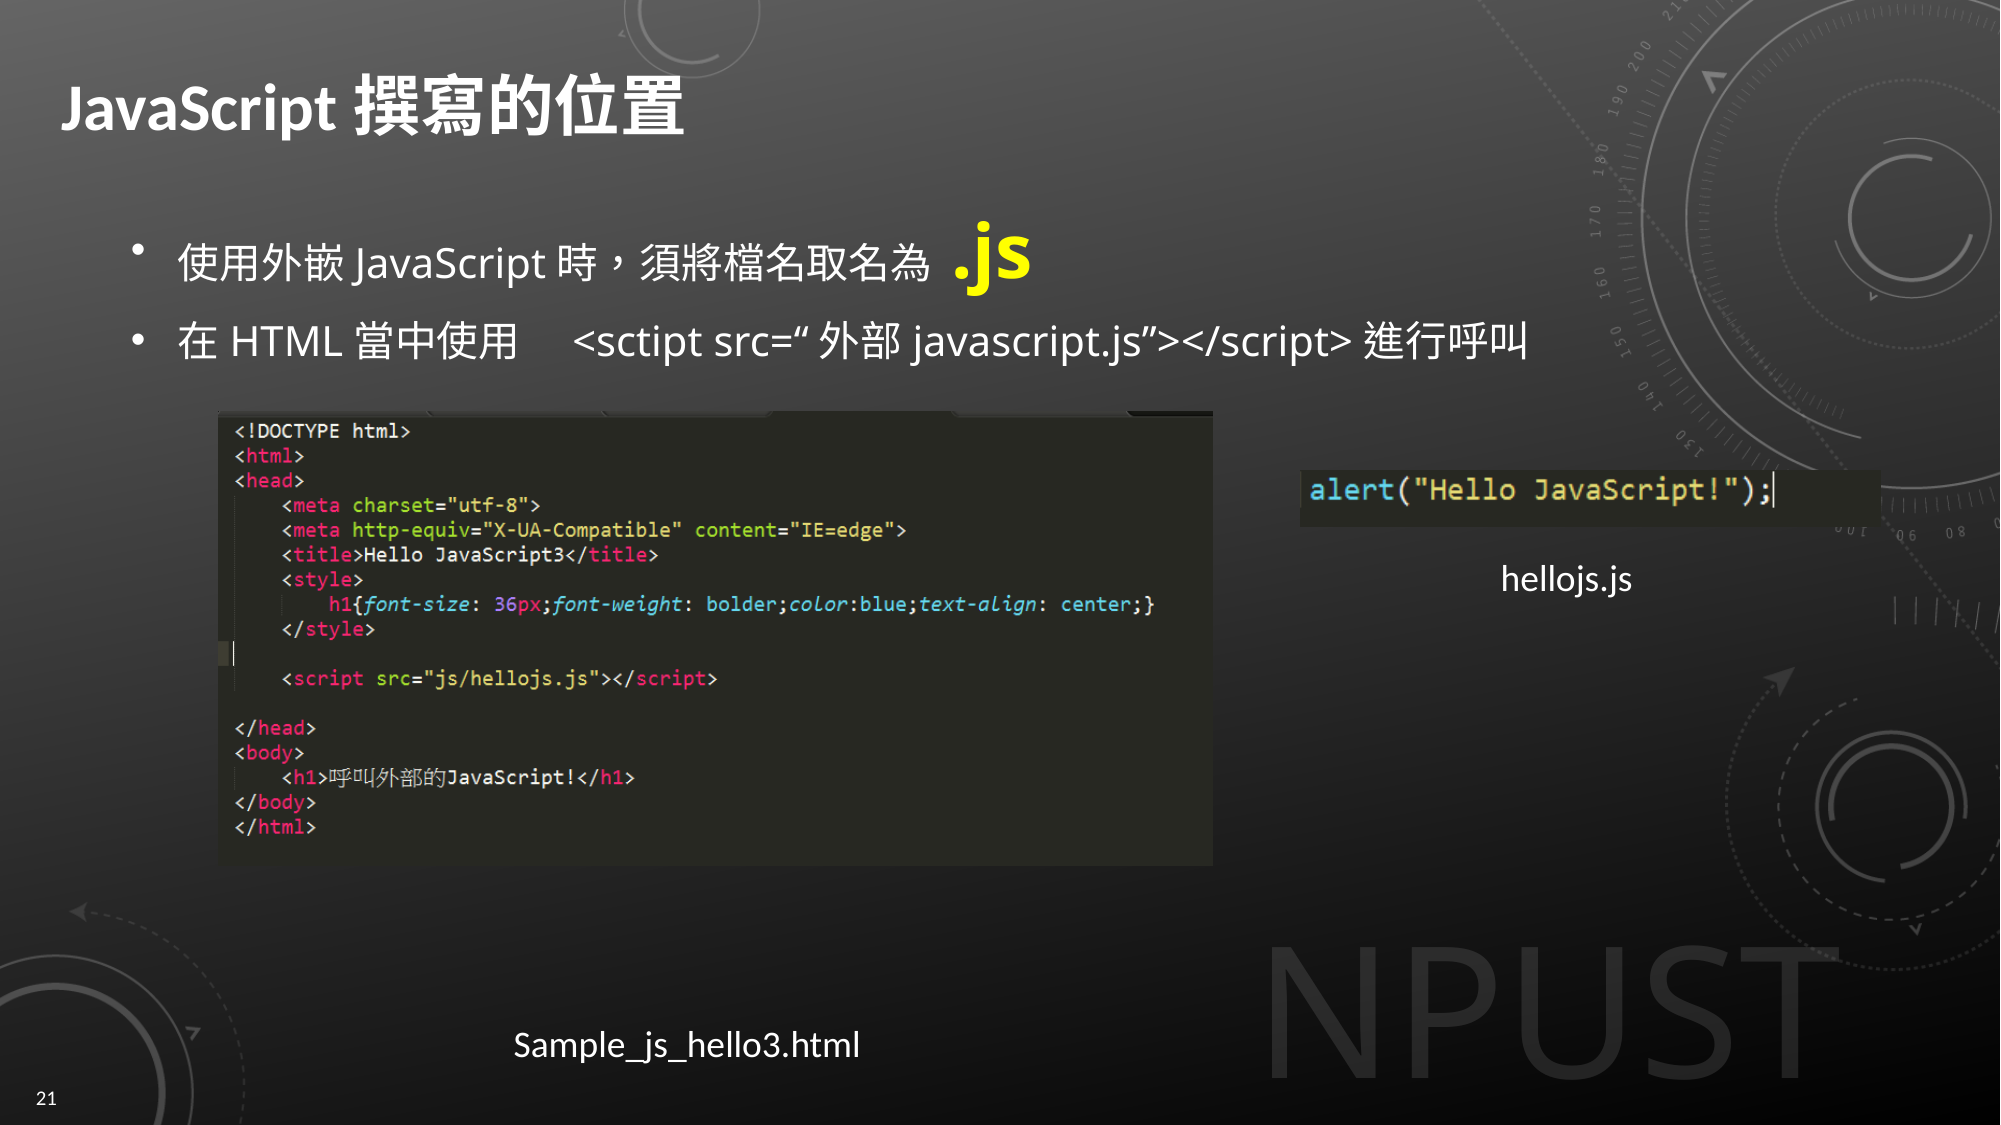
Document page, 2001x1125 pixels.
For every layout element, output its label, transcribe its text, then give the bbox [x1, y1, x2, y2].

picture [0, 0, 2000, 1125]
text_box Sample_js_hello3.html [498, 1012, 876, 1073]
list 使用外嵌JavaScript時，須將檔名取名為 .js 在HTML當中使用 <sctipt src=“外部javascript.js”></script>進行呼叫 [115, 196, 1778, 898]
text_box hellojs.js [1485, 546, 1648, 607]
title JavaScript撰寫的位置 [46, 37, 1937, 171]
